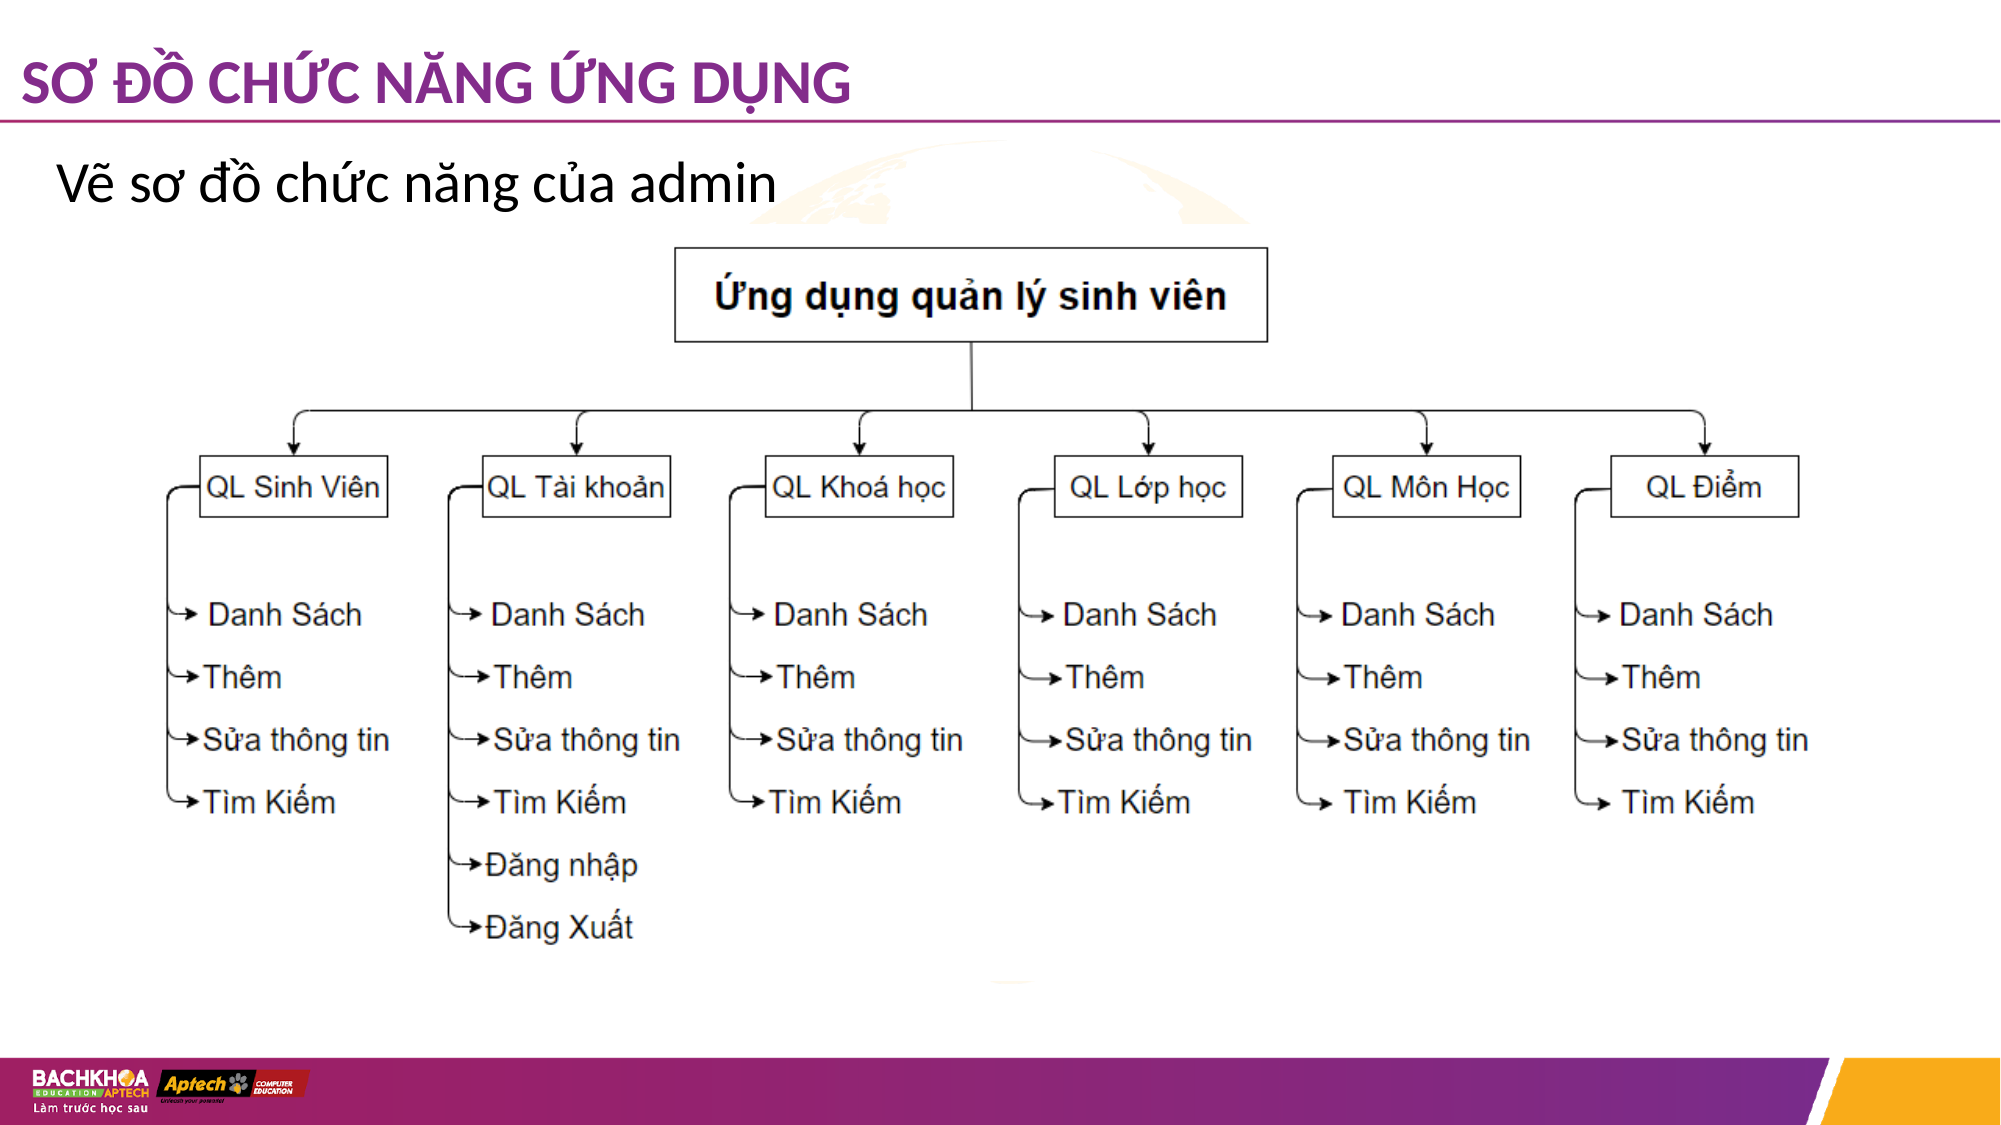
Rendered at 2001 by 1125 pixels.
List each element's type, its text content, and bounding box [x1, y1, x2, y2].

picture [0, 0, 2001, 1125]
list Vẽ sơ đồ chức năng của admin [12, 137, 1963, 1038]
title SƠ ĐỒ CHỨC NĂNG ỨNG DỤNG [6, 0, 1732, 168]
picture [137, 224, 1857, 981]
